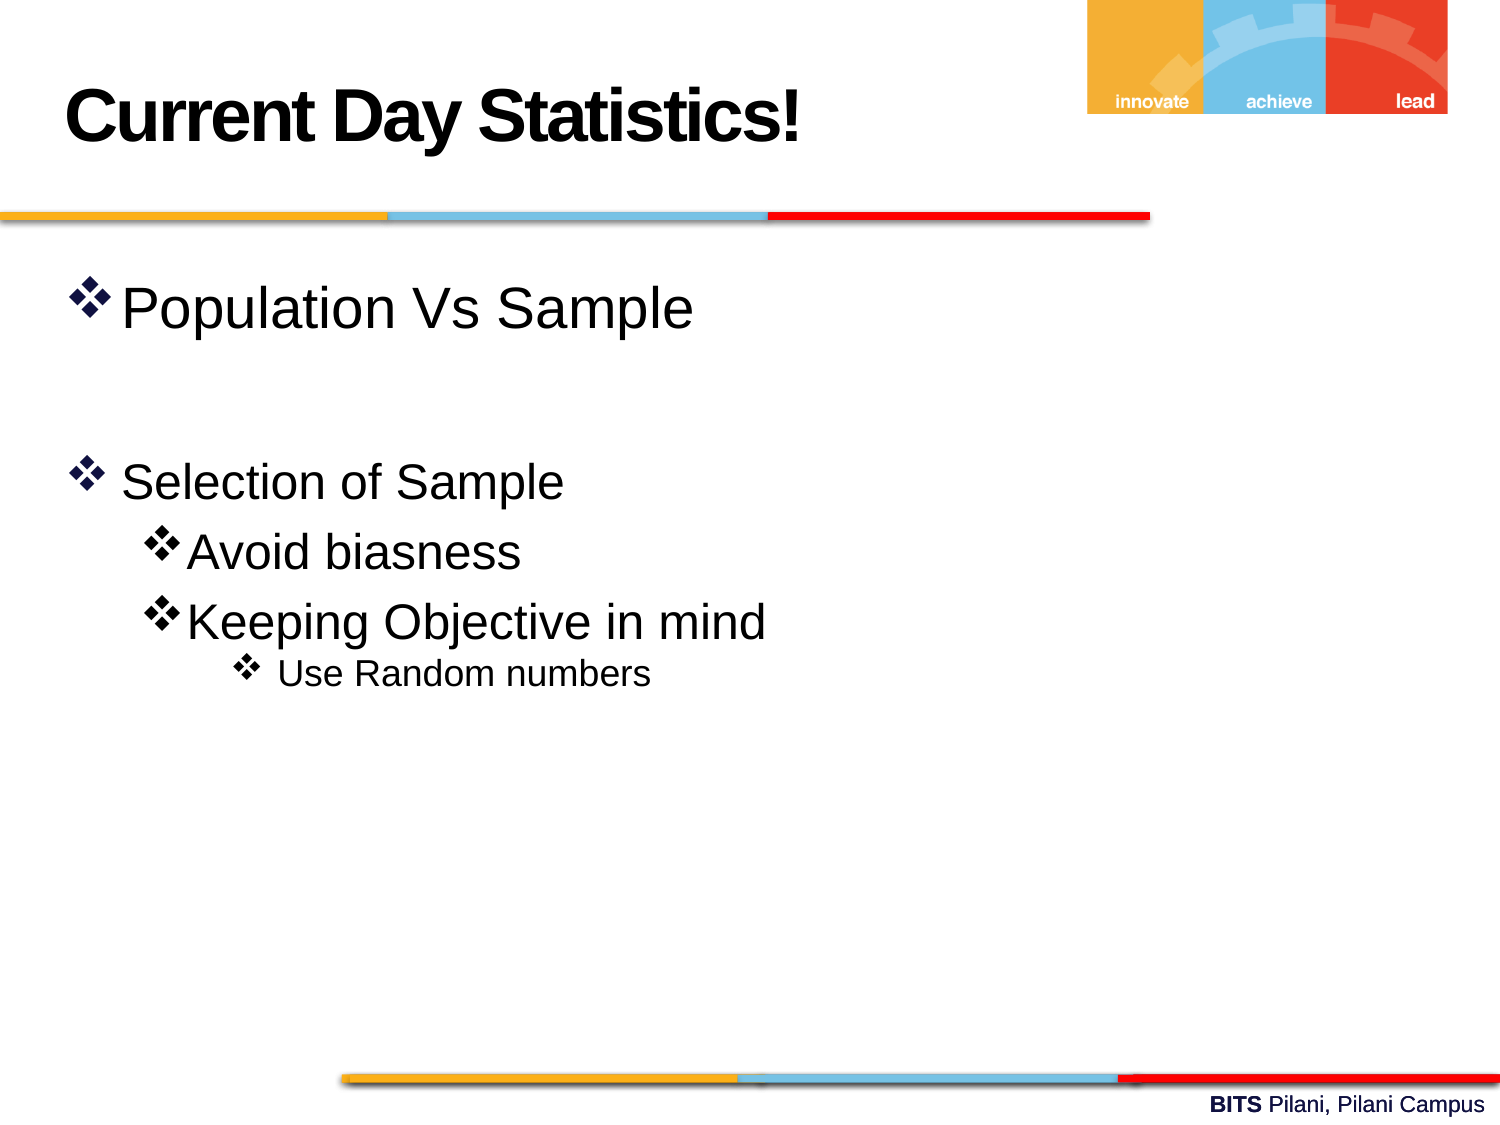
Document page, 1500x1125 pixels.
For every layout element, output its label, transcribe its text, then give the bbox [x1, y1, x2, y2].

list Population Vs Sample Selection of Sample Avoid biasness Keeping Objective in mind Use Random numbers [50, 262, 1400, 1005]
list Current Day Statistics! [50, 24, 1088, 213]
picture [1087, 0, 1448, 114]
